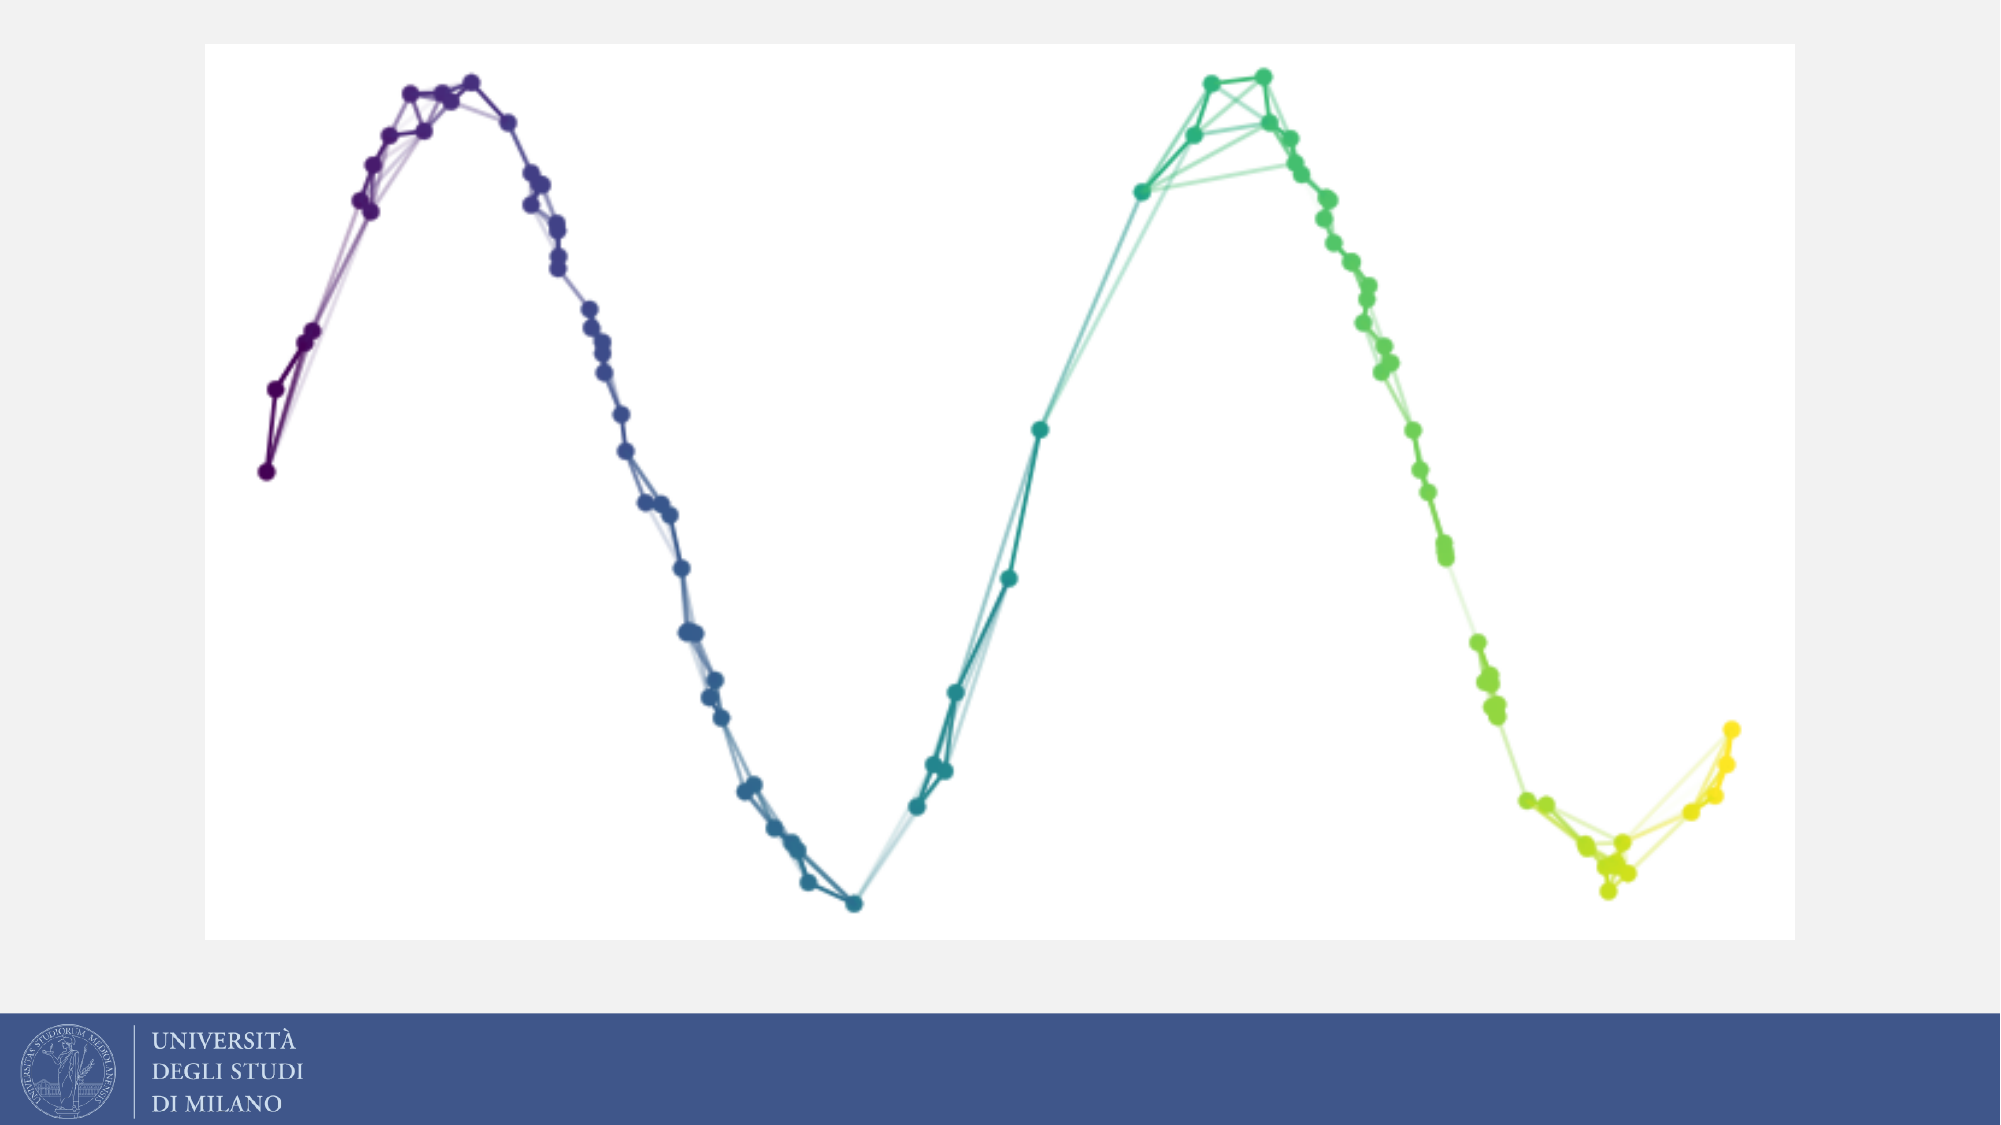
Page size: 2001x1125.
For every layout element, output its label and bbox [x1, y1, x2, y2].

list [205, 44, 1795, 941]
footer [0, 1013, 2000, 1125]
picture [20, 1022, 305, 1119]
